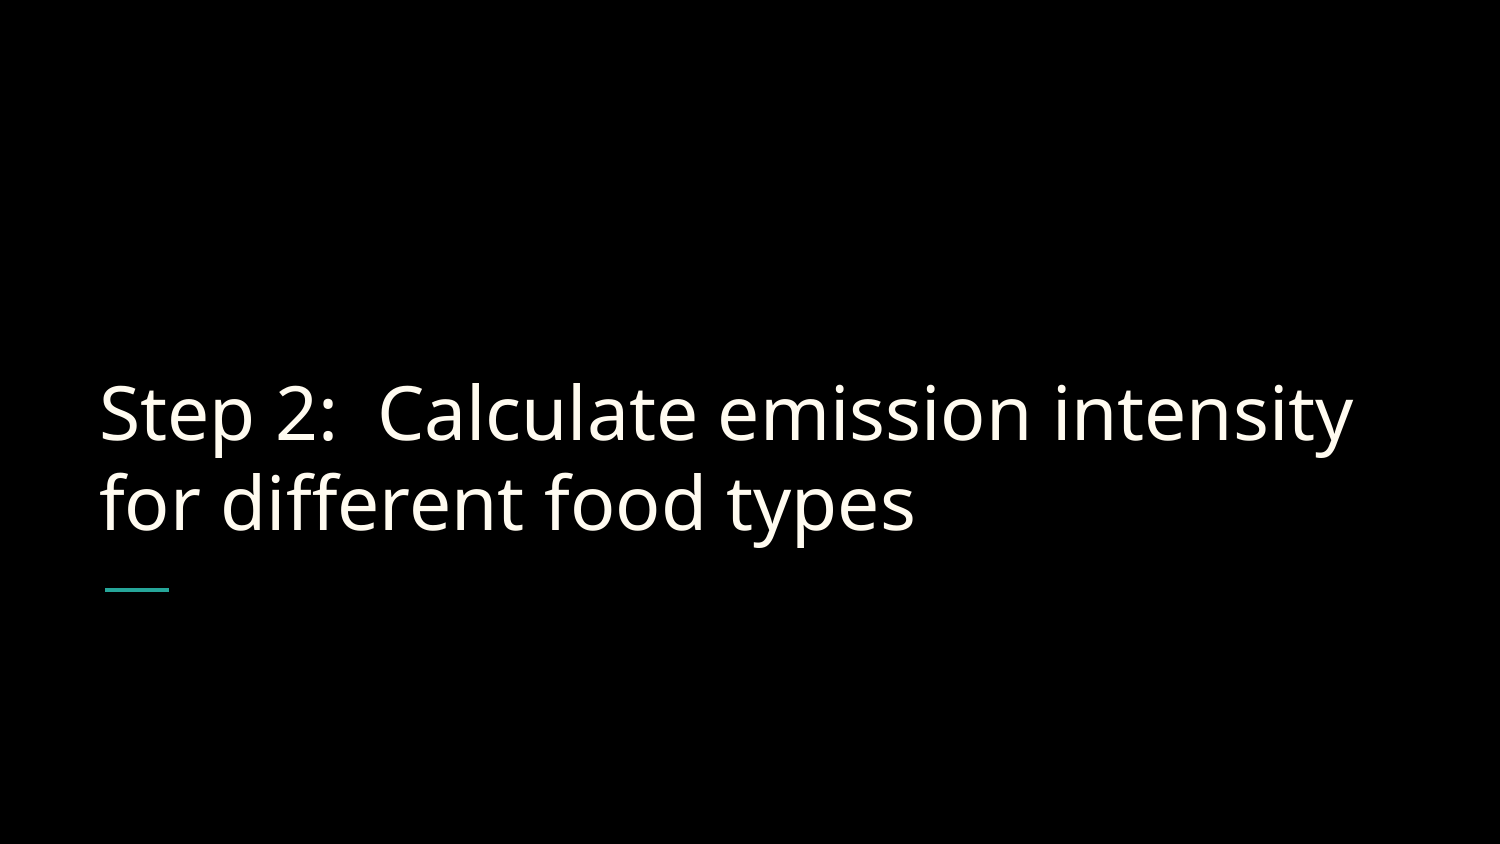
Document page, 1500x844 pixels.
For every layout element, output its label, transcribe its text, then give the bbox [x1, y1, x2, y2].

title Step 2: Calculate emission intensity for different food types [84, 310, 1416, 561]
